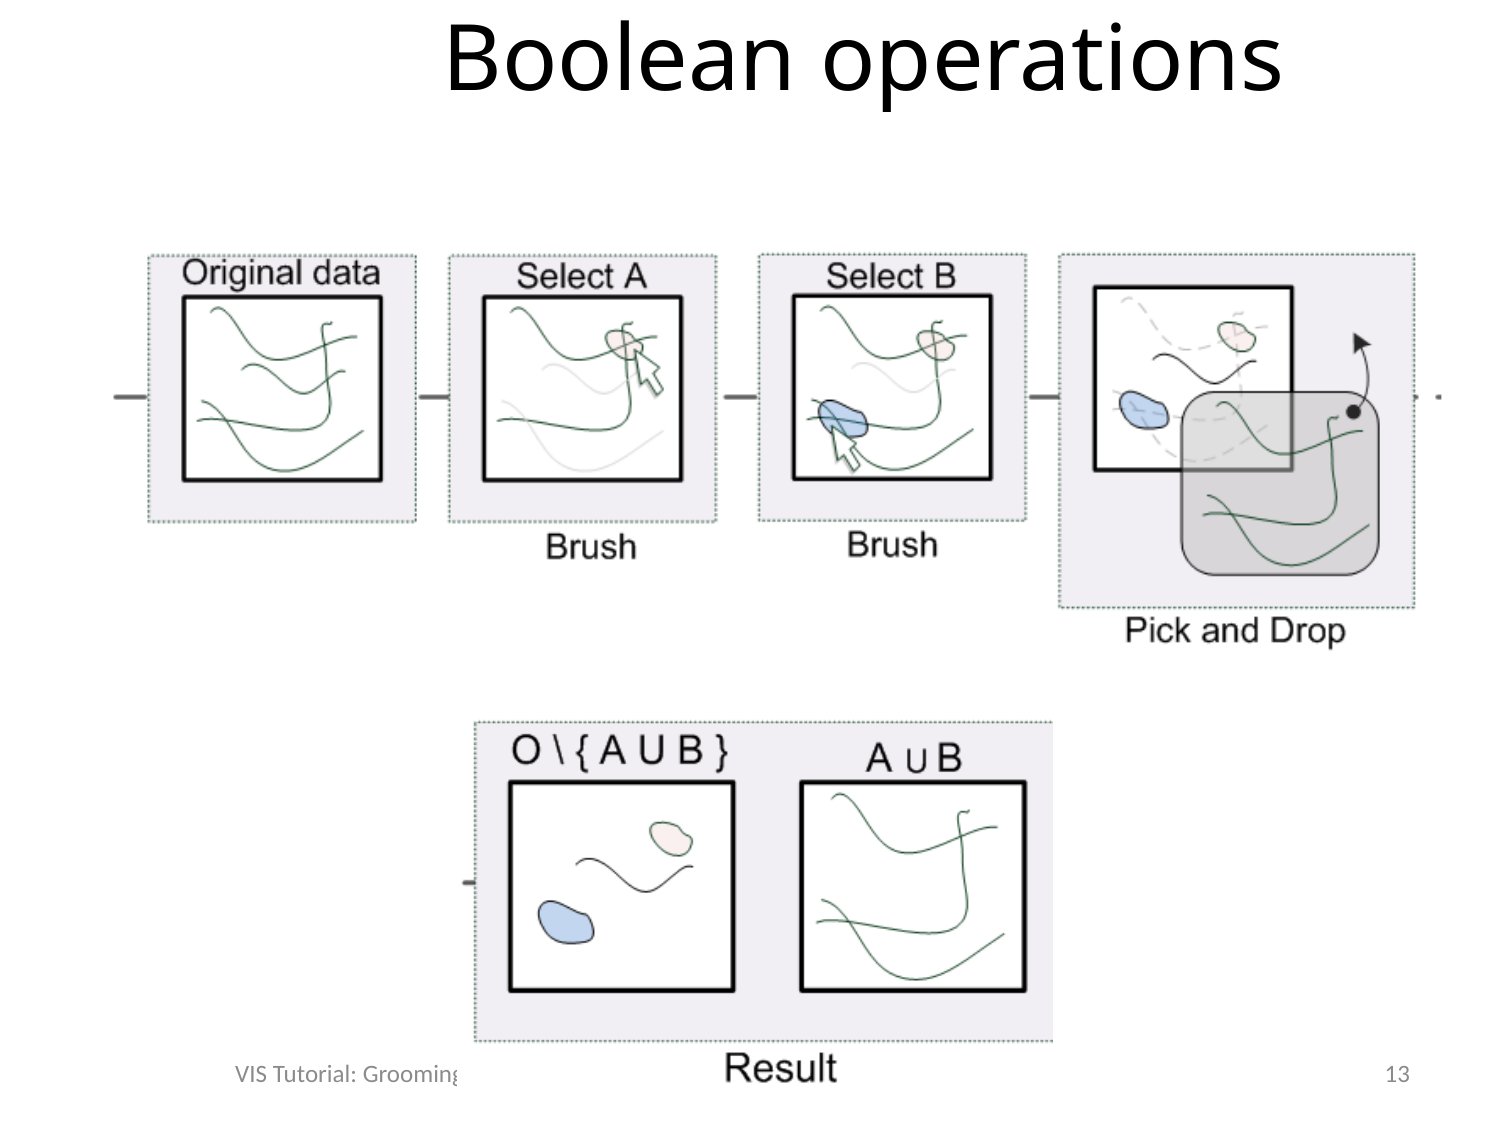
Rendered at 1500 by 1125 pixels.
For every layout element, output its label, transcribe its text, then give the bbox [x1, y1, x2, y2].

footer VIS Tutorial: Grooming the Hairball – H.-J. Schulz, C. Hurter [76, 1042, 988, 1103]
picture [456, 714, 1053, 1089]
text_box Example: union operation [0, 81, 622, 157]
slide_number 13 [1074, 1042, 1425, 1103]
text_box Boolean operations [0, 0, 1300, 167]
picture [70, 210, 1442, 669]
